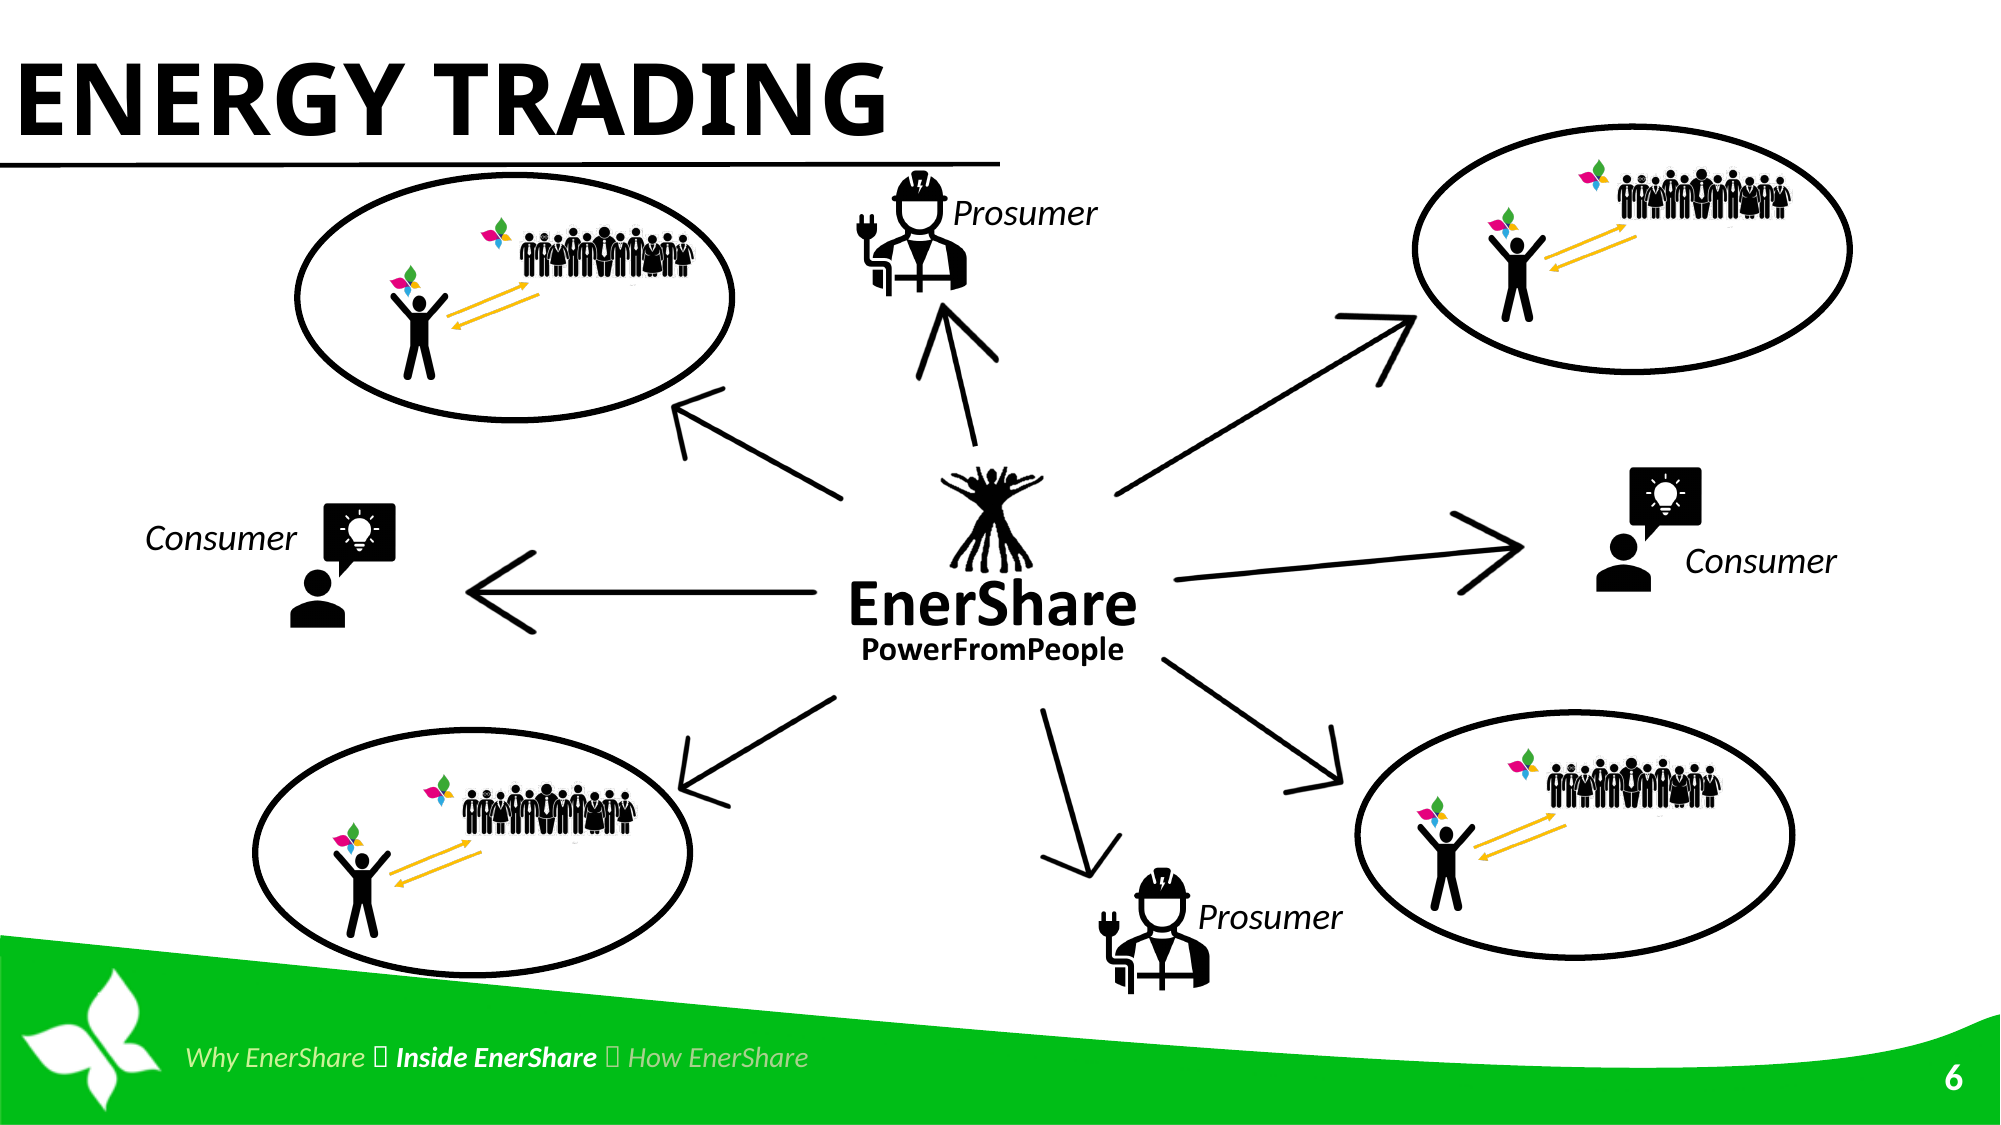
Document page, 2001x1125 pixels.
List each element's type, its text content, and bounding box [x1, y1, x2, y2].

picture [267, 489, 418, 640]
text_box Consumer [130, 505, 267, 566]
text_box [296, 173, 676, 422]
text_box [706, 237, 734, 311]
picture [1573, 453, 1724, 604]
picture [329, 771, 648, 938]
text_box [1357, 749, 1794, 941]
text_box Prosumer [1233, 884, 1363, 941]
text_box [0, 941, 2000, 1125]
text_box [1425, 711, 1725, 745]
text_box [648, 778, 689, 927]
text_box [1413, 157, 1851, 374]
picture [1485, 156, 1803, 322]
picture [387, 166, 1561, 1002]
text_box ENERGY TRADING [0, 27, 1092, 163]
text_box [1488, 125, 1776, 156]
picture [1414, 745, 1733, 911]
text_box Consumer [1724, 529, 1858, 589]
text_box Prosumer [990, 180, 1118, 241]
text_box [254, 728, 637, 941]
